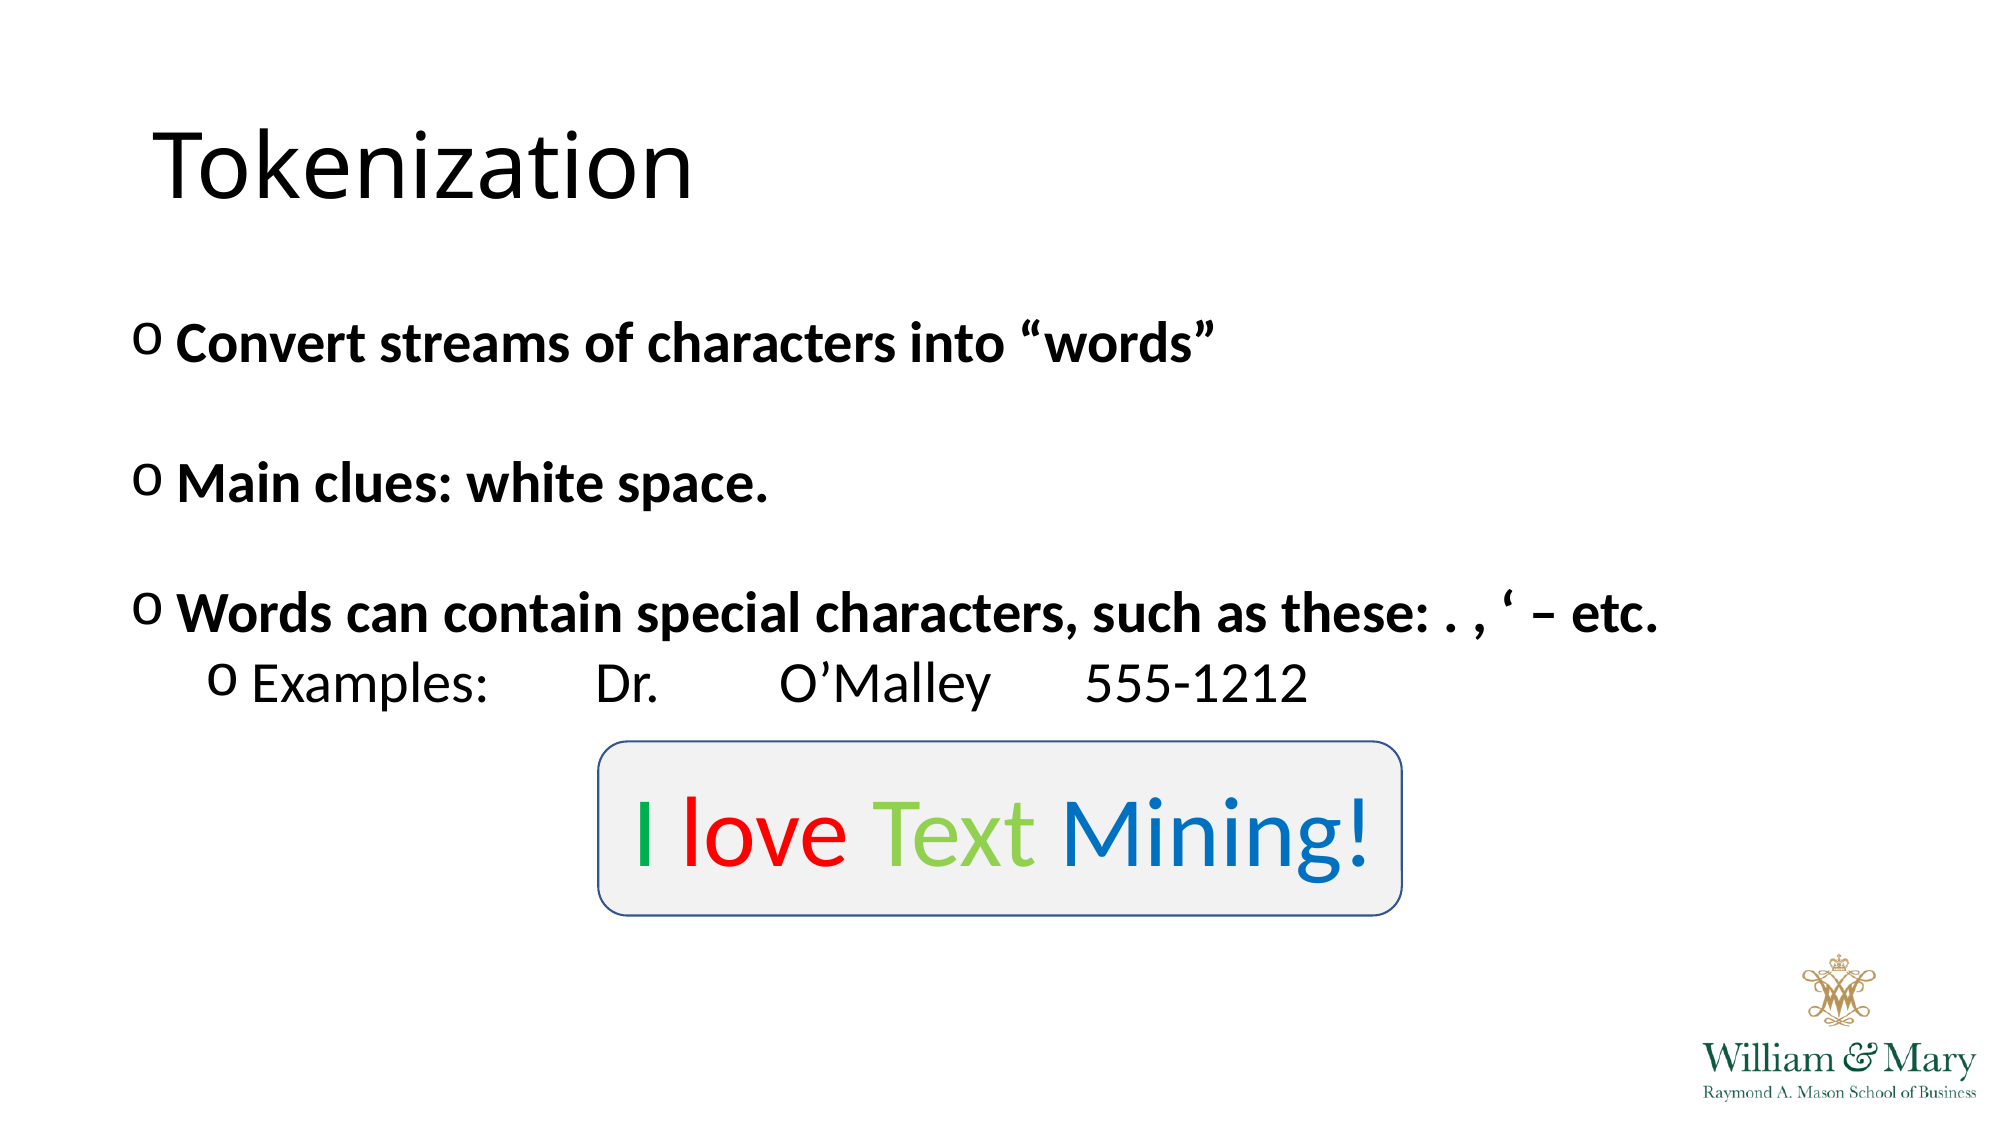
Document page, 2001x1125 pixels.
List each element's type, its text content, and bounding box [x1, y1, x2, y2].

text_box Convert streams of characters into “words” Main clues: white space. Words can contain special characters, such as these: . , ‘ – etc. Examples: Dr. O’Malley 555-1212 [115, 297, 1891, 792]
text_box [598, 741, 1402, 916]
title Tokenization [137, 59, 1863, 278]
picture [1678, 924, 2000, 1125]
